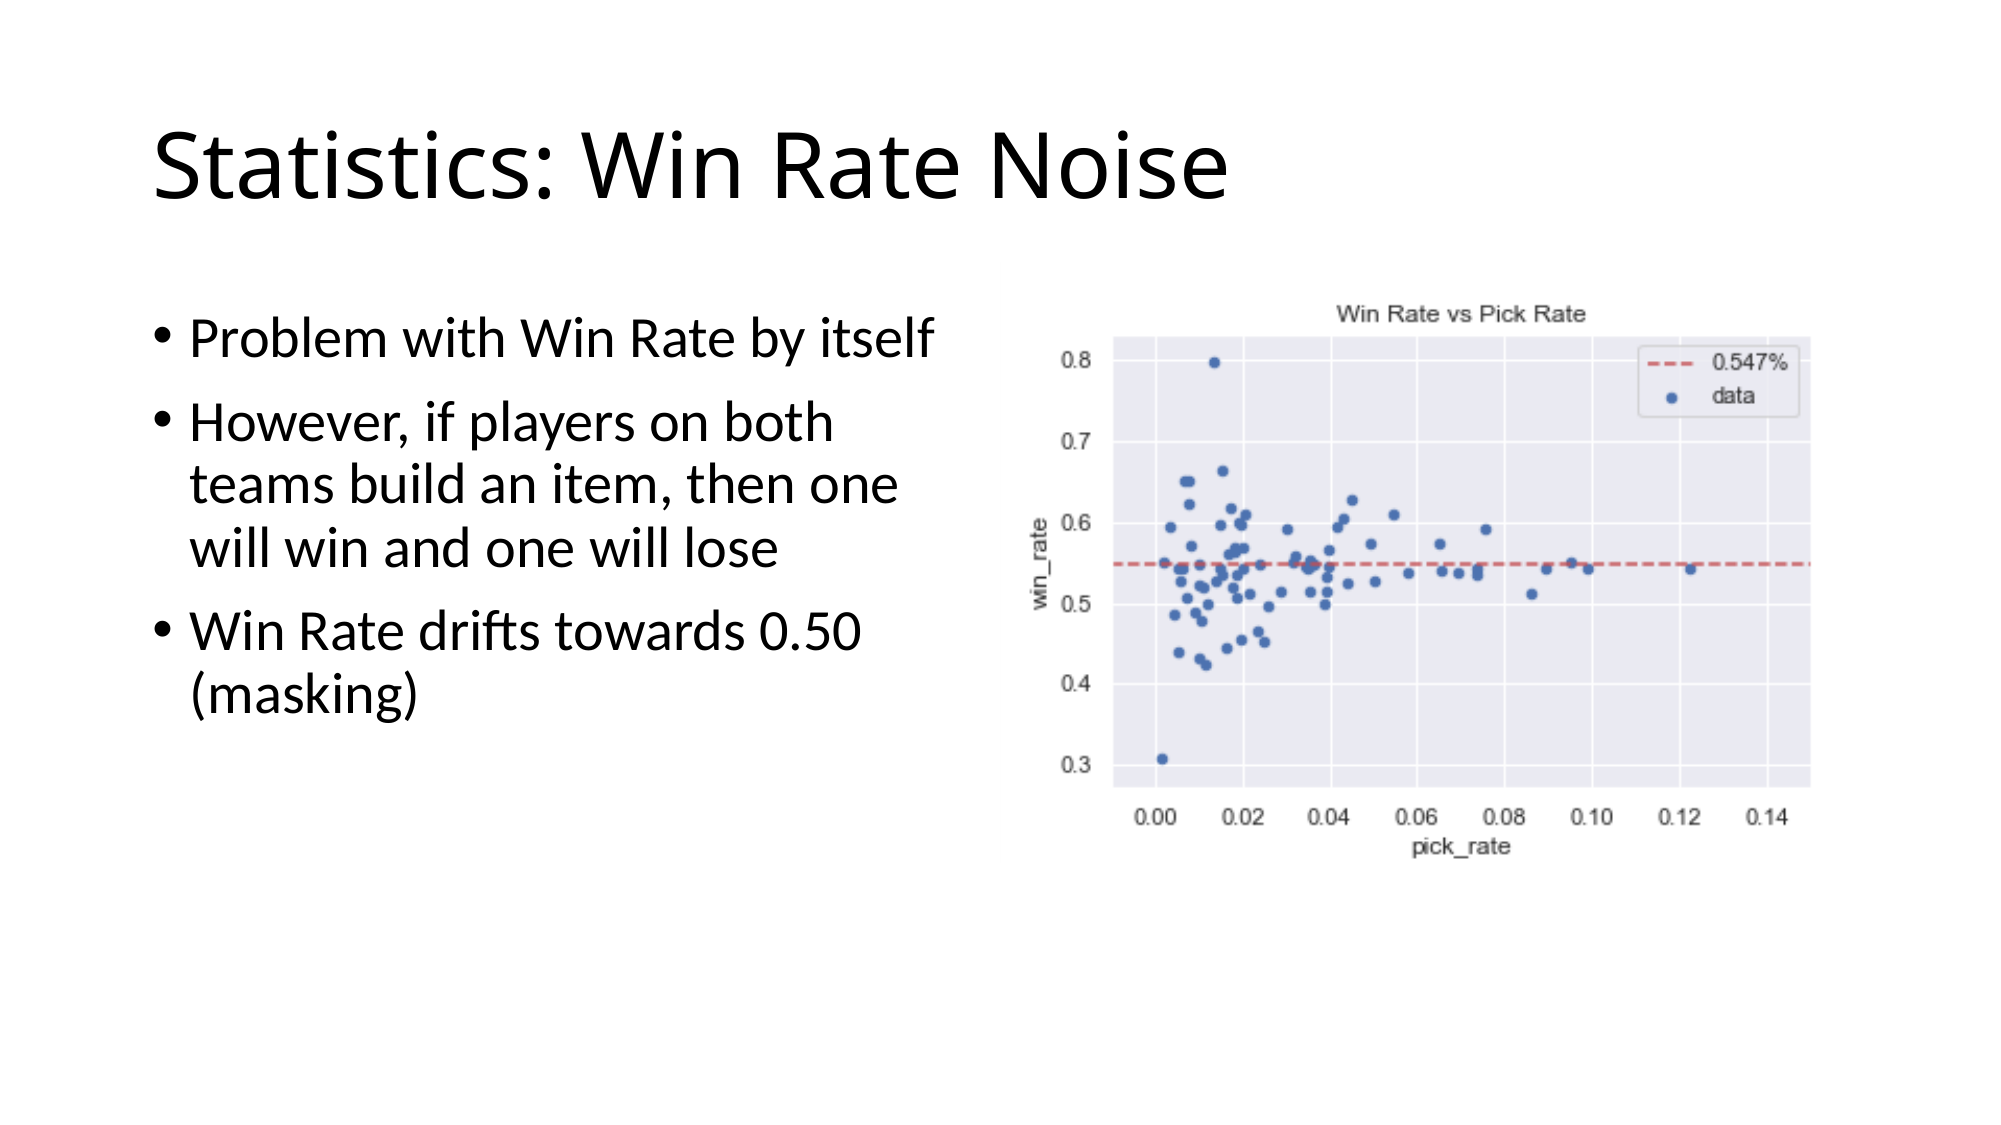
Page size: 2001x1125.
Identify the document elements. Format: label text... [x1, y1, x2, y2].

list Problem with Win Rate by itself However, if players on both teams build an item, then one will win and one will lose Win Rate drifts towards 0.50 (masking) [137, 299, 1000, 1014]
picture [999, 262, 1901, 863]
title Statistics: Win Rate Noise [137, 59, 1863, 278]
